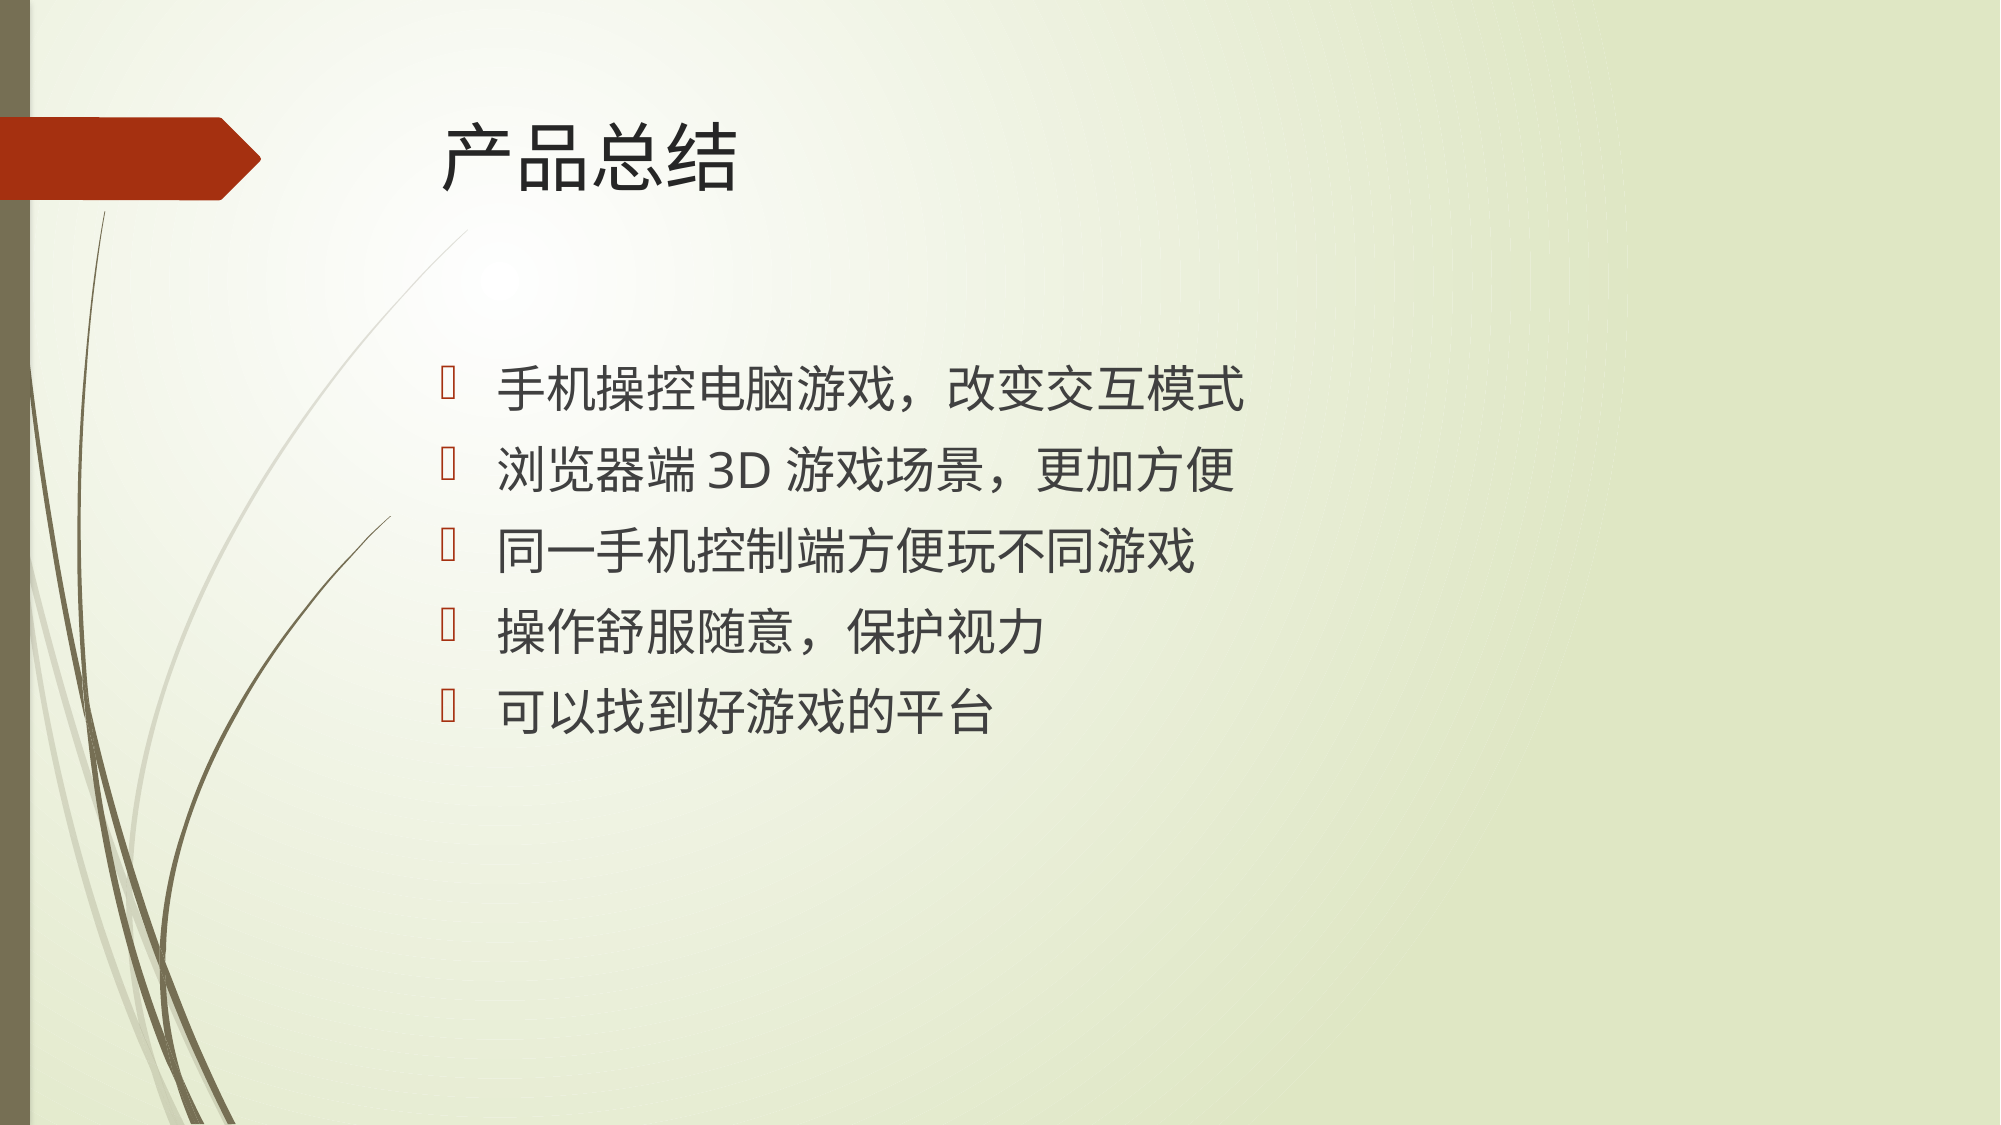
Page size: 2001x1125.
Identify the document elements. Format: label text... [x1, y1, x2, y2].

title 产品总结 [425, 102, 1888, 313]
list 手机操控电脑游戏，改变交互模式 浏览器端3D游戏场景，更加方便 同一手机控制端方便玩不同游戏 操作舒服随意，保护视力 可以找到好游戏的平台 [424, 350, 1888, 970]
